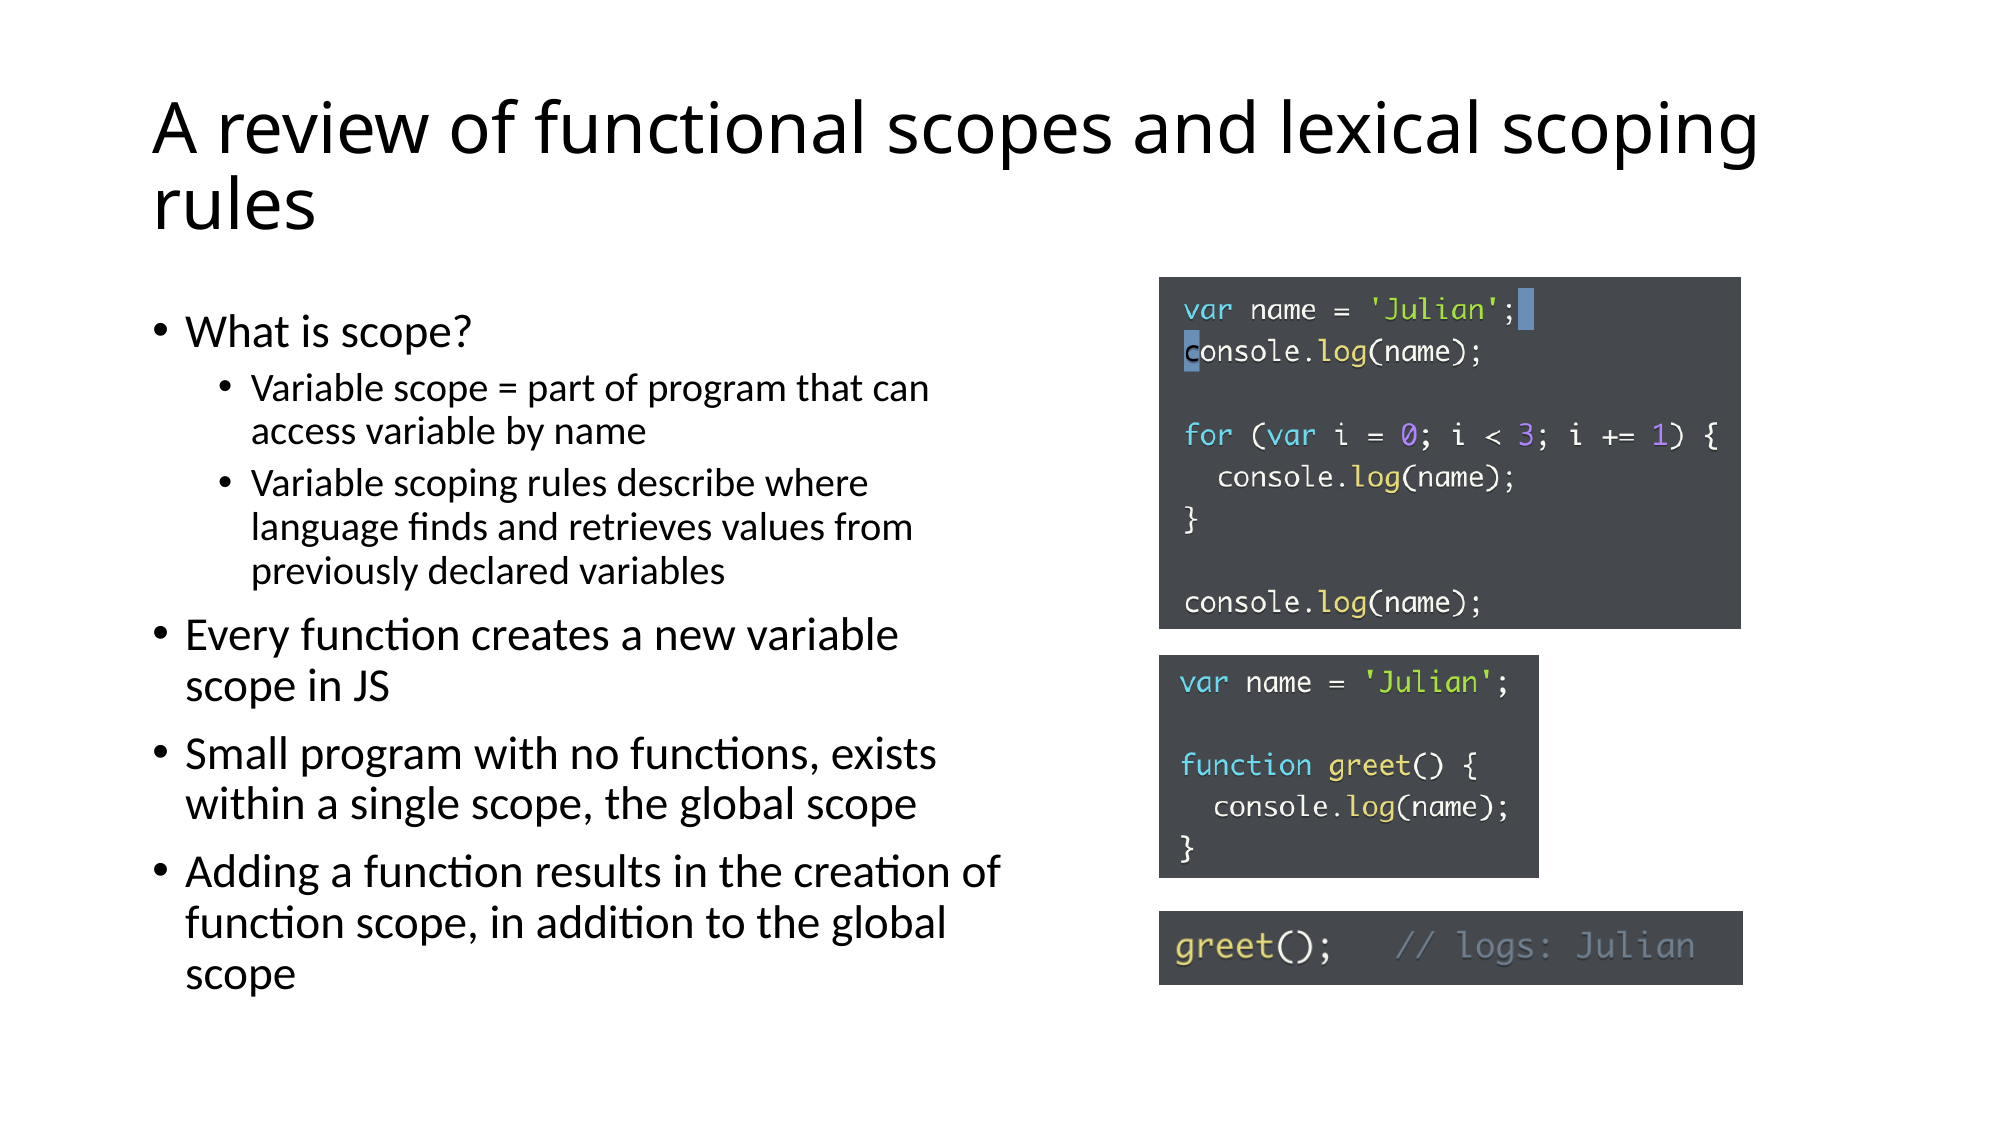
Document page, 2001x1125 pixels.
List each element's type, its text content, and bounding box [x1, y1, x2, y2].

picture [1159, 911, 1743, 985]
picture [1159, 277, 1741, 629]
picture [1159, 655, 1539, 878]
title A review of functional scopes and lexical scoping rules [137, 59, 1863, 278]
list What is scope? Variable scope = part of program that can access variable by name Variable scoping rules describe where language finds and retrieves values from previously declared variables Every function creates a new variable scope in JS Small program with no functions, exists within a single scope, the global scope Adding a function results in the creation of function scope, in addition to the global scope [137, 299, 1030, 1014]
